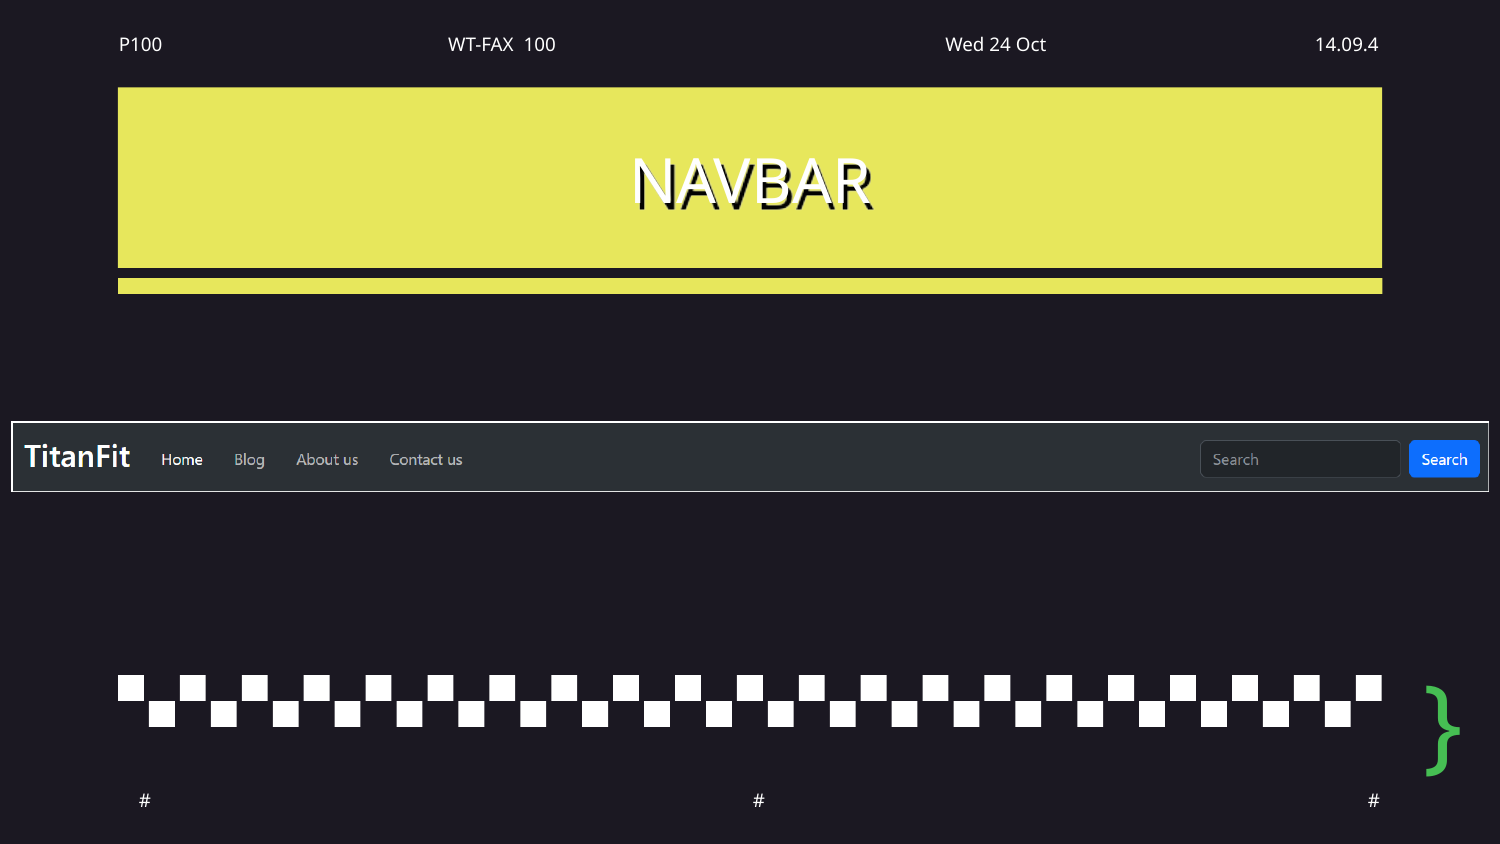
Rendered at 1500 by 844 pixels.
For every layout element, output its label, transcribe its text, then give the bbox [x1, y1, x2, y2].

subtitle # [120, 781, 482, 818]
subtitle # [1133, 781, 1380, 818]
subtitle # [626, 782, 874, 817]
title NAVBAR [120, 88, 1381, 269]
text_box } [1408, 656, 1494, 781]
picture [11, 420, 1489, 492]
